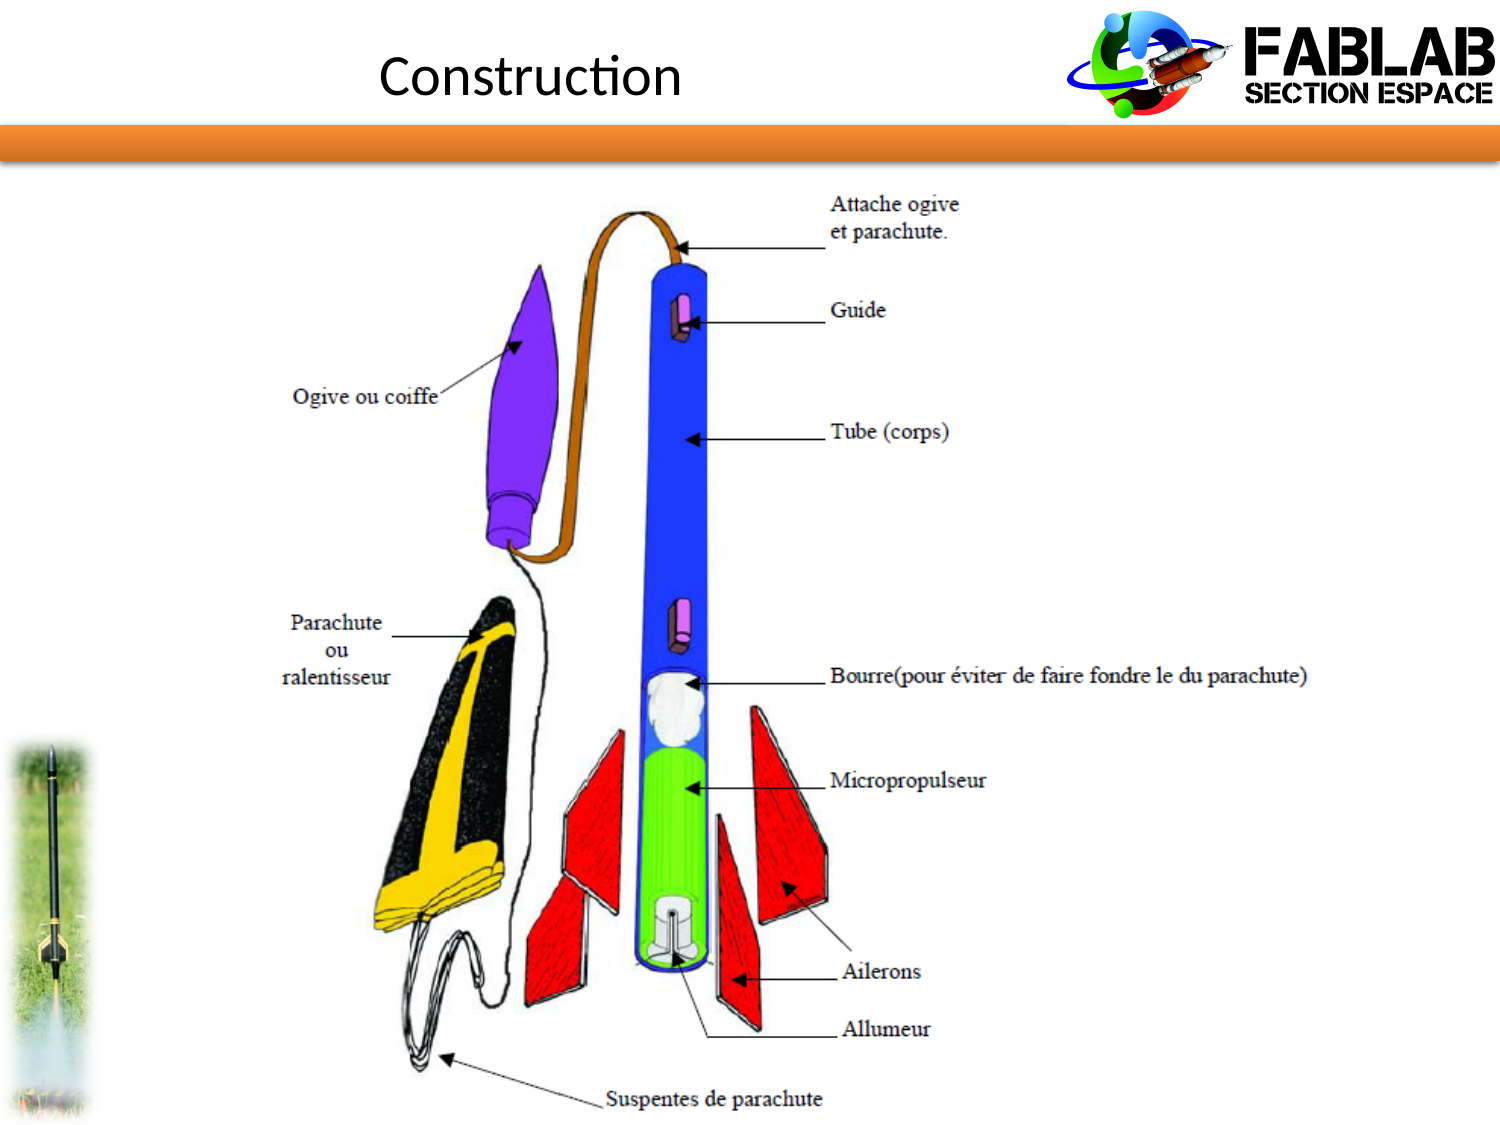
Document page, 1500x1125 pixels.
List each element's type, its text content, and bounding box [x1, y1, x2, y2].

picture [29, 760, 72, 1097]
picture [241, 172, 1329, 1124]
picture [1067, 0, 1495, 125]
title Construction [29, 30, 1034, 114]
